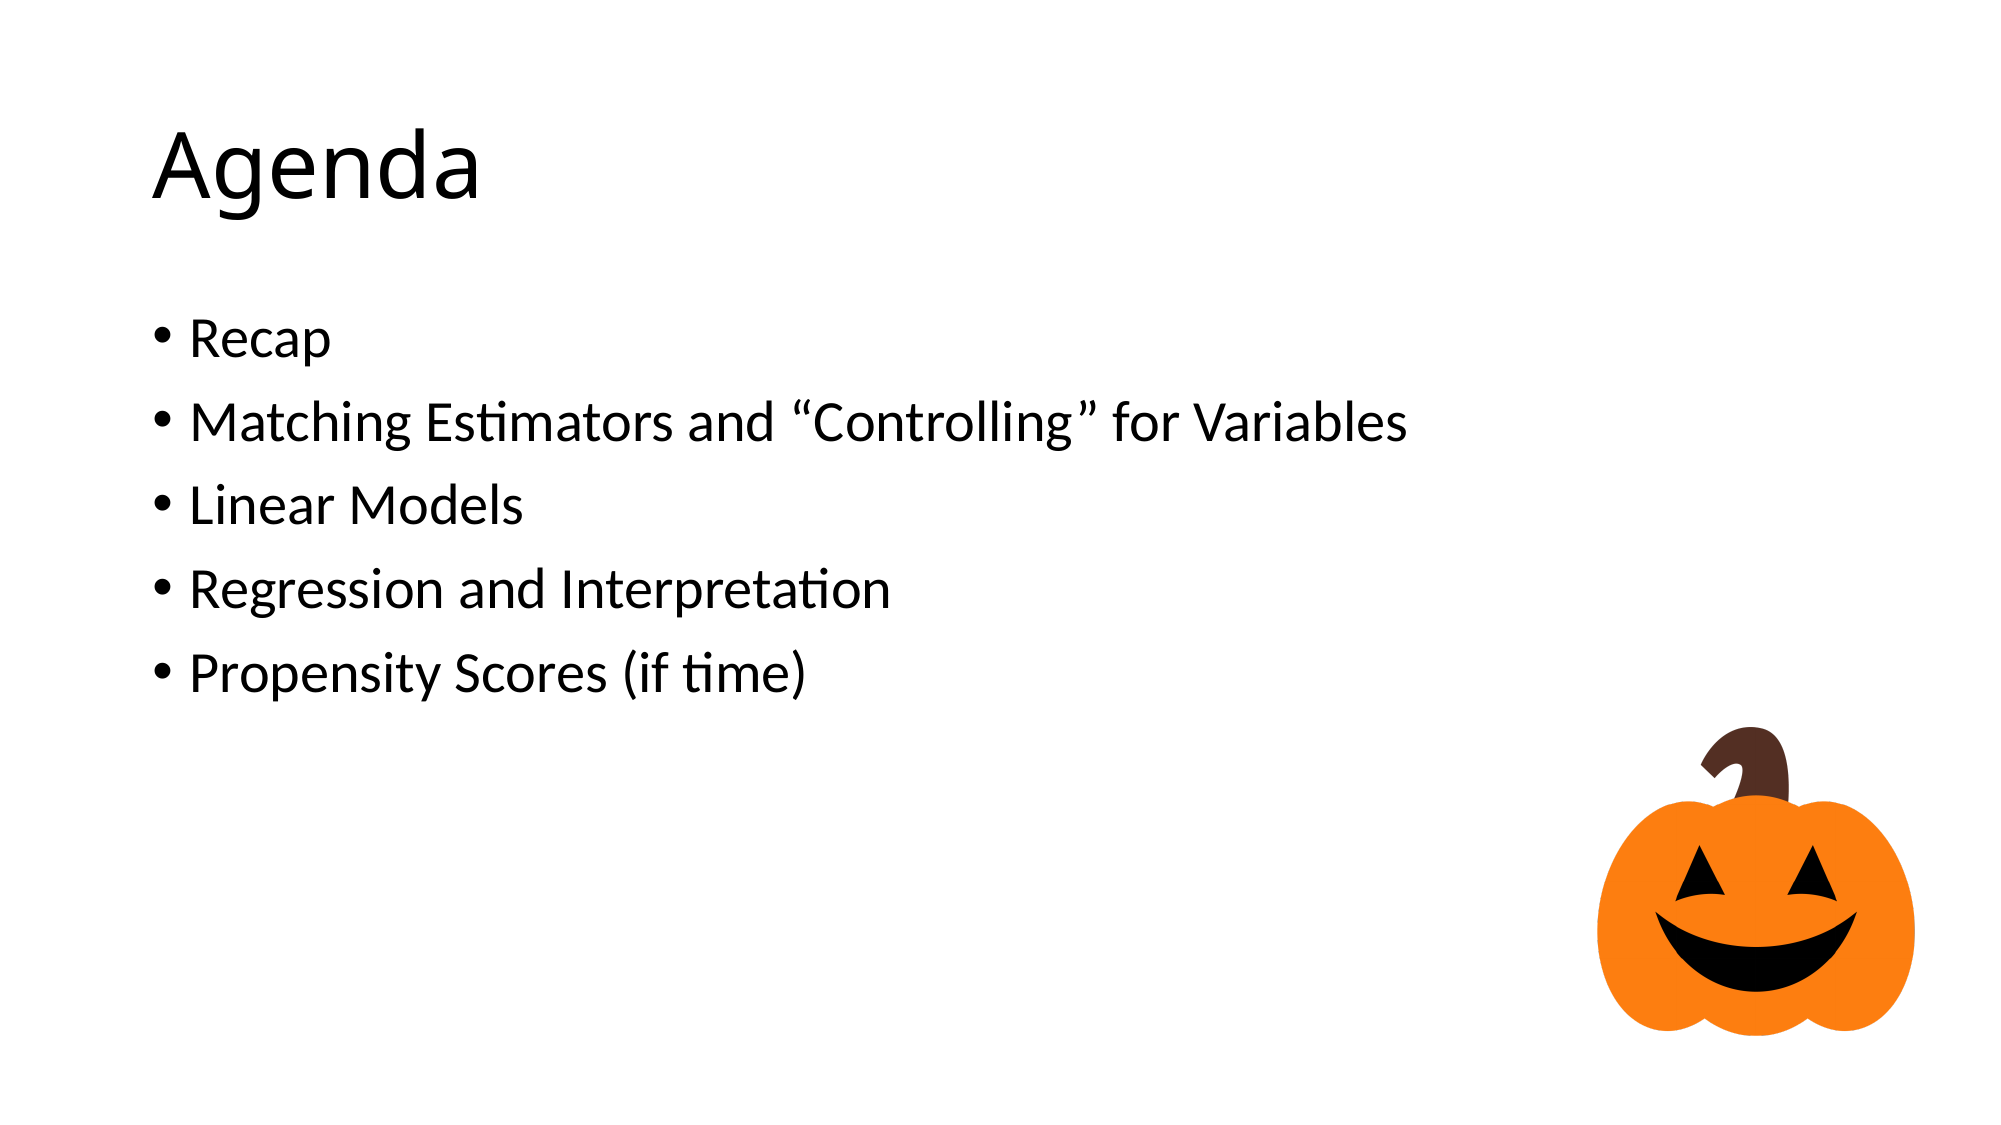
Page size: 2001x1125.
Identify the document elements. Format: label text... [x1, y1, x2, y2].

title Agenda [137, 59, 1863, 278]
picture [1597, 727, 1915, 1036]
list Recap Matching Estimators and “Controlling” for Variables Linear Models Regression and Interpretation Propensity Scores (if time) [137, 299, 1863, 1014]
